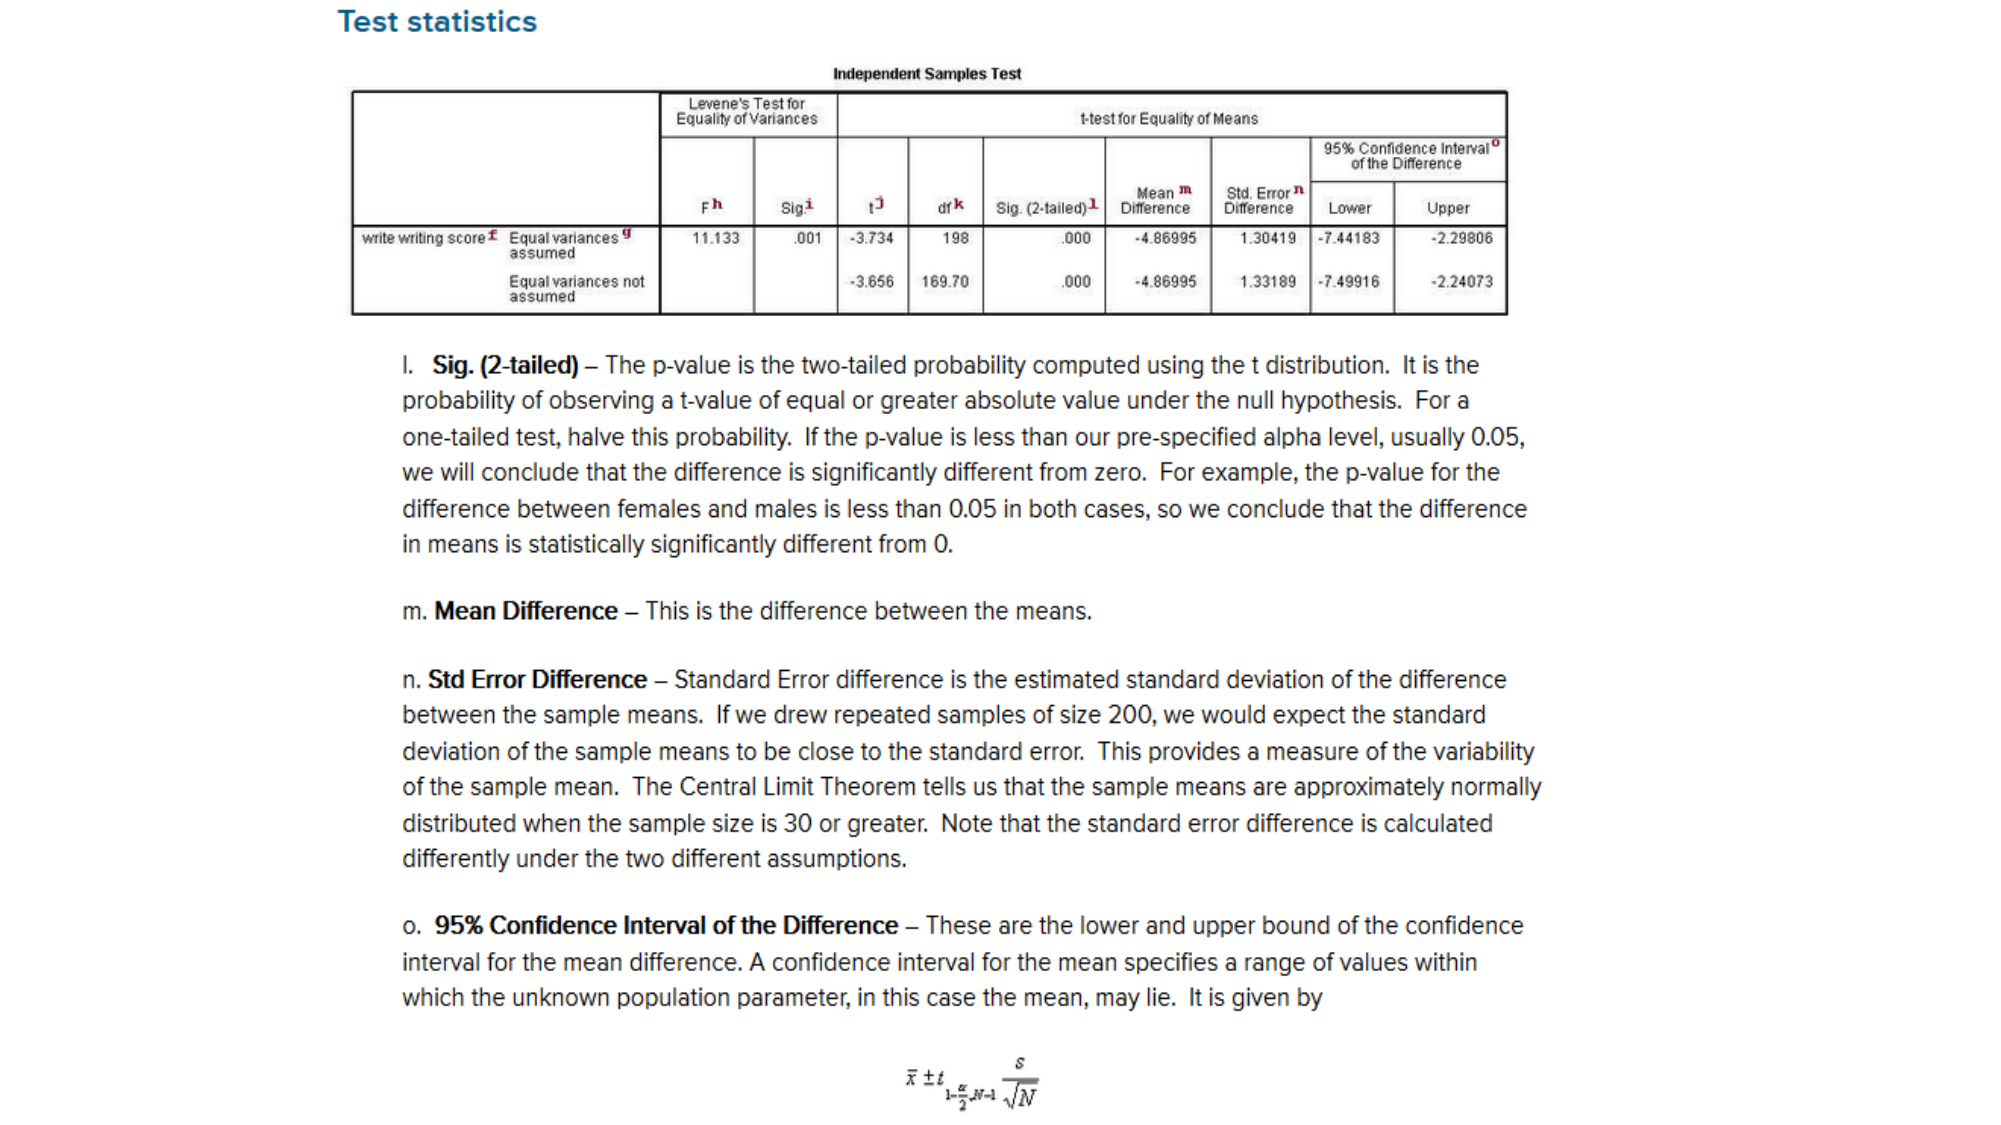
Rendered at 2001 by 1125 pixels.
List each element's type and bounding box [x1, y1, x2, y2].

picture [282, 0, 1600, 1125]
